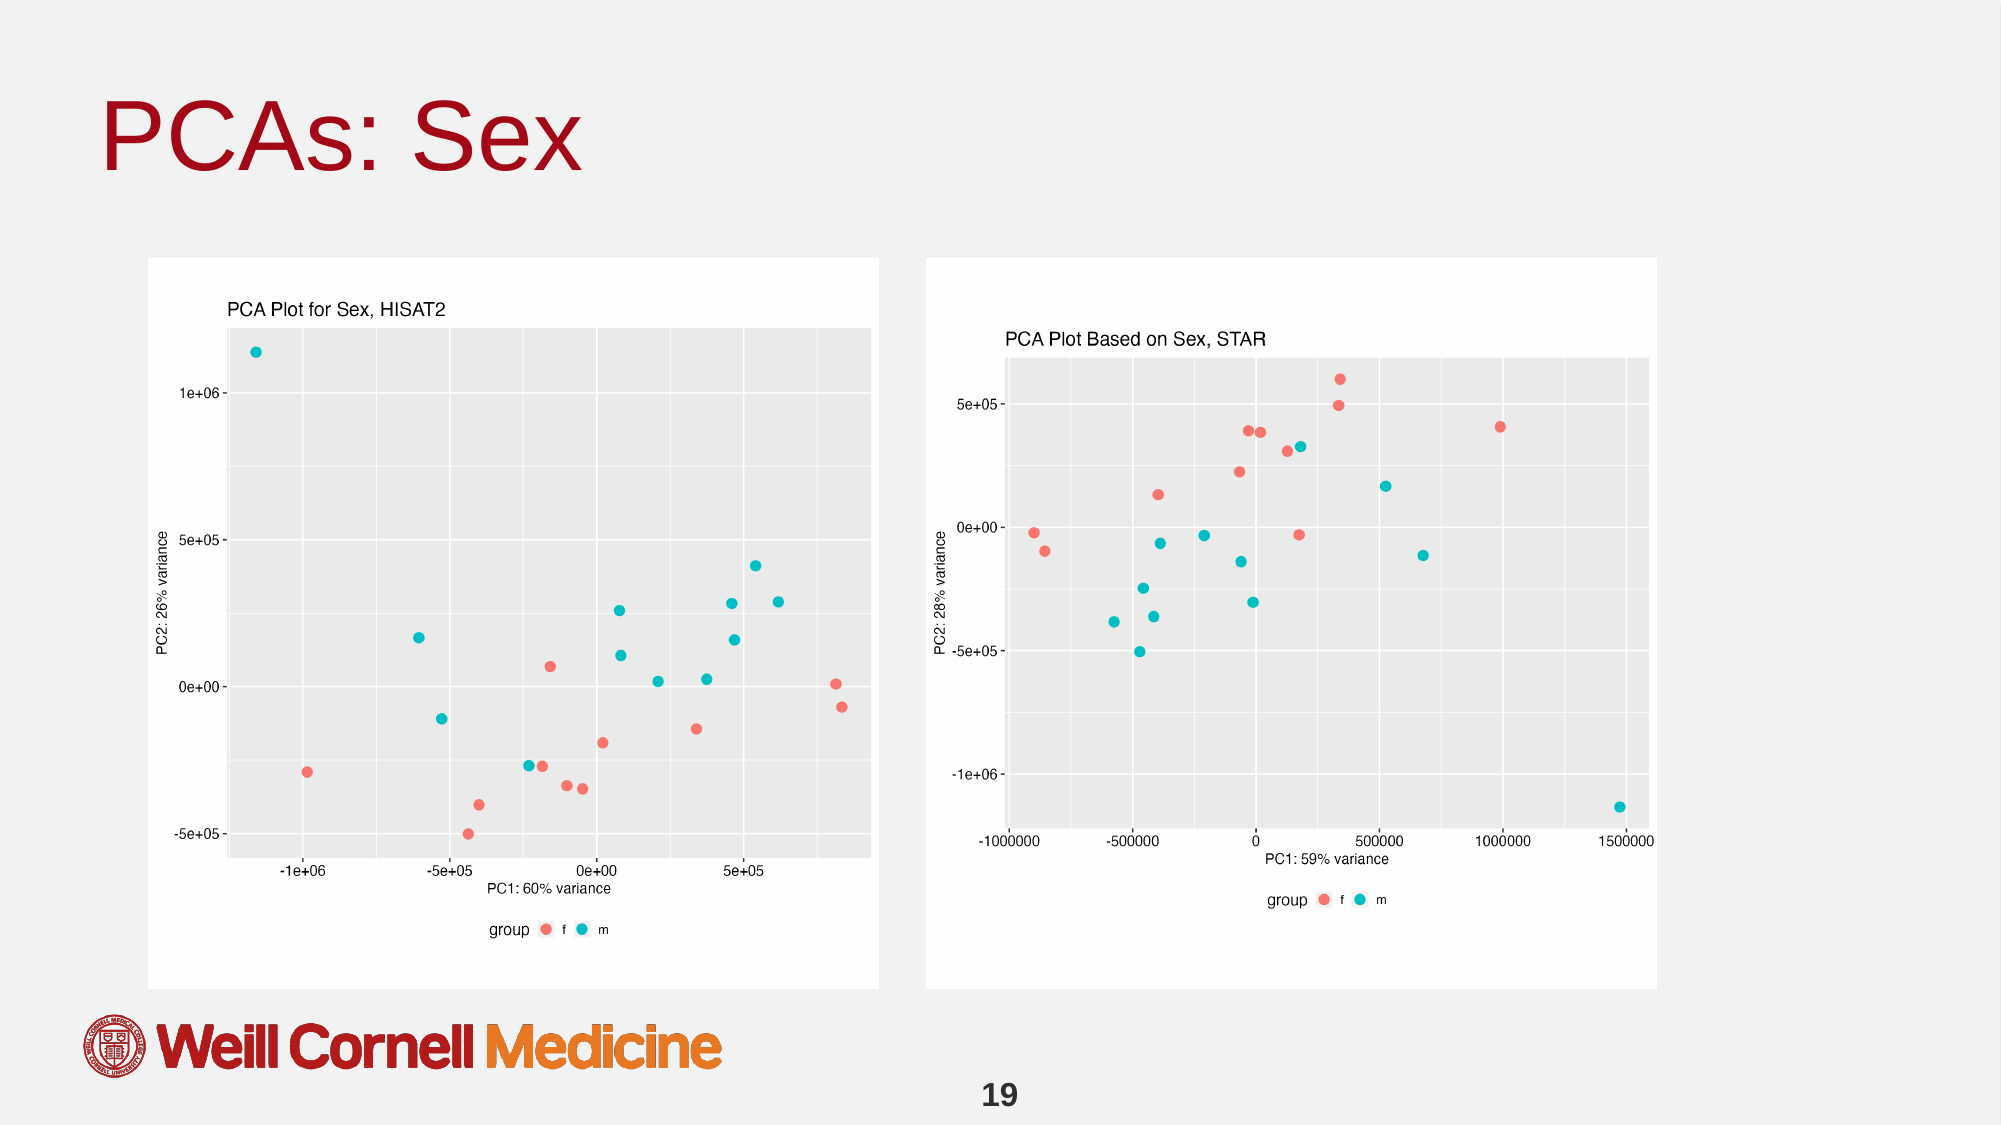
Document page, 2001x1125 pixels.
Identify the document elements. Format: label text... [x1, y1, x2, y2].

picture [926, 258, 1657, 989]
picture [80, 258, 879, 1097]
title PCAs: Sex [99, 70, 1900, 259]
